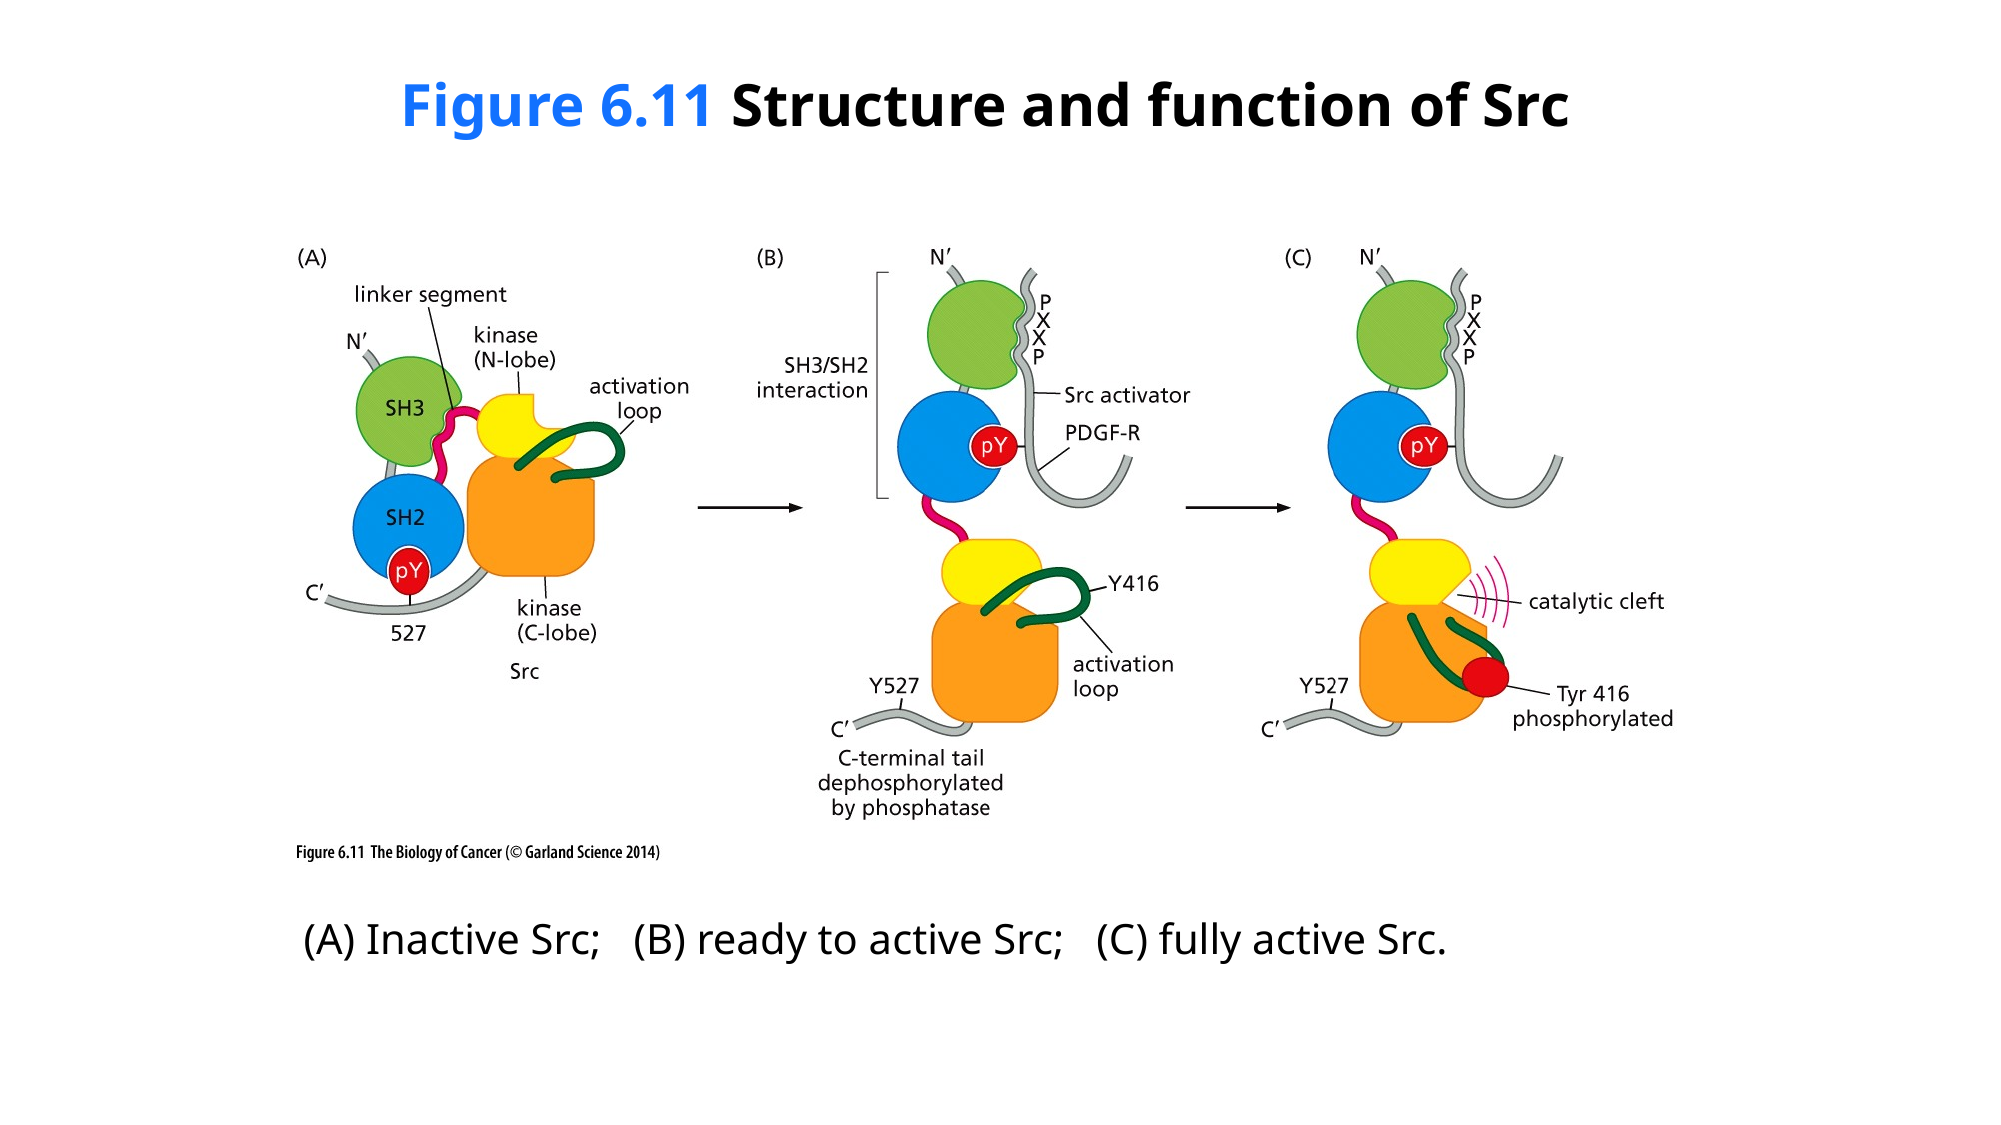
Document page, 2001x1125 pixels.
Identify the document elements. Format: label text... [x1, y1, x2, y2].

text_box (A) Inactive Src; (B) ready to active Src; (C) fully active Src. [288, 905, 1959, 971]
picture [288, 237, 1682, 865]
text_box Figure 6.11 Structure and function of Src [385, 60, 1586, 146]
